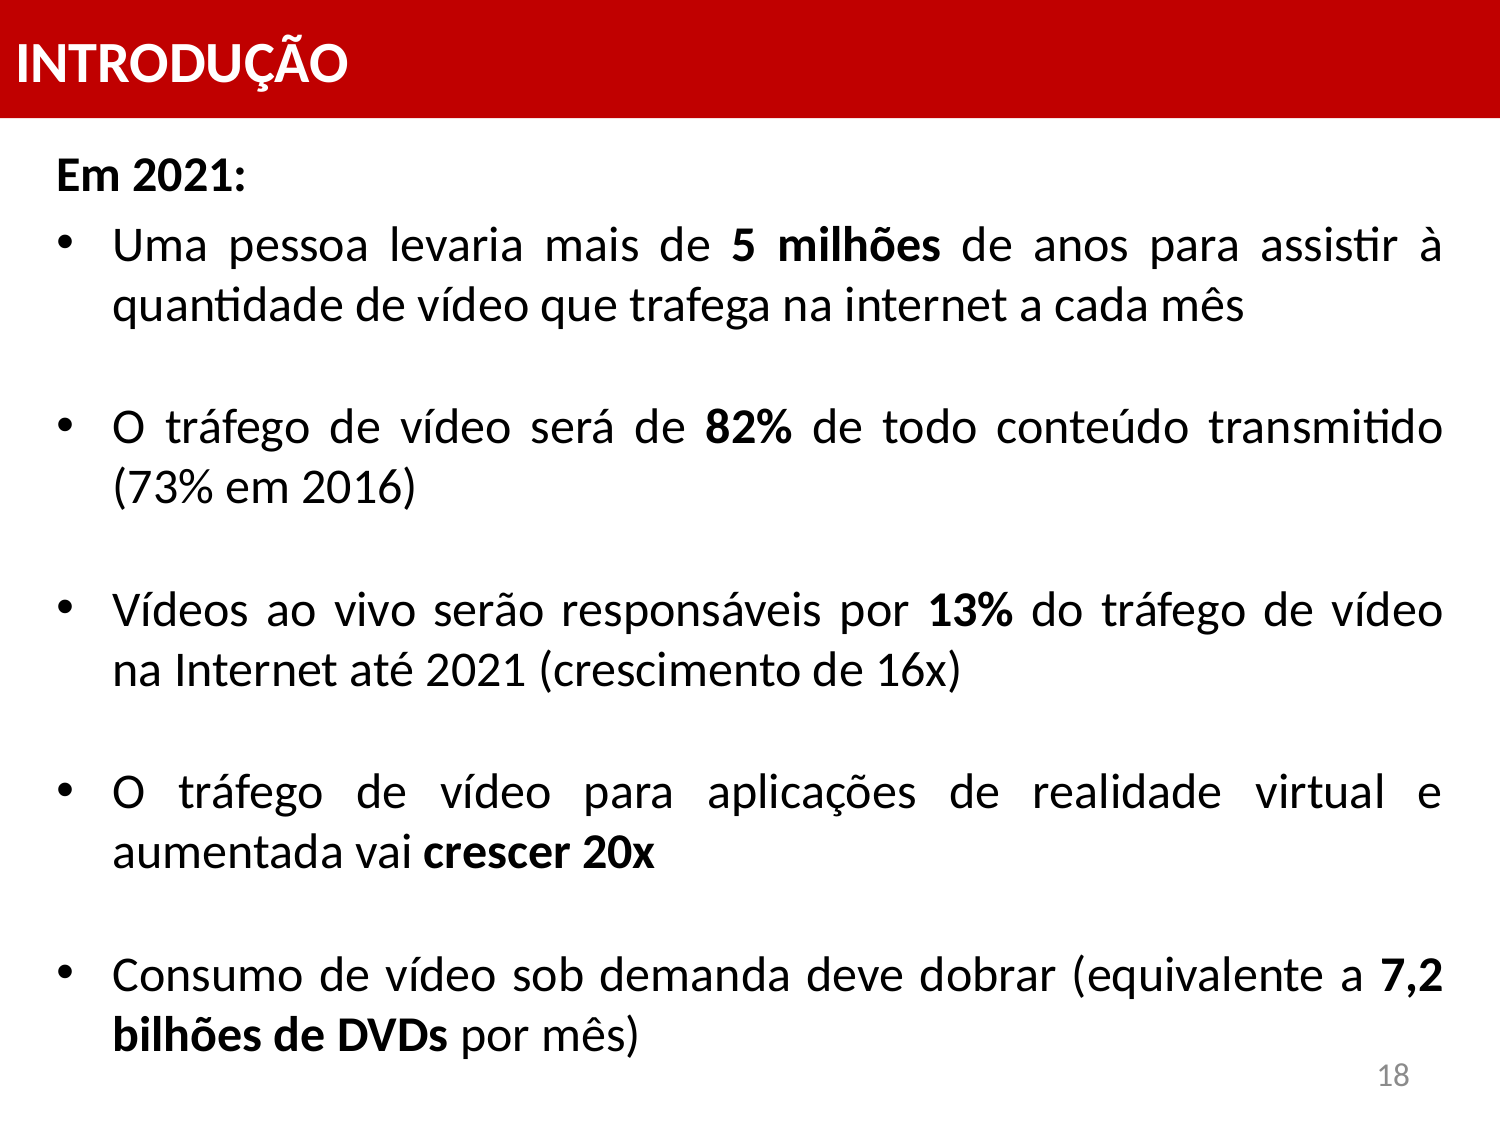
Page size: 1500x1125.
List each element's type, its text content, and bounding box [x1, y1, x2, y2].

list Em 2021: Uma pessoa levaria mais de 5 milhões de anos para assistir à quantidade de vídeo que trafega na internet a cada mês O tráfego de vídeo será de 82% de todo conteúdo transmitido (73% em 2016) Vídeos ao vivo serão responsáveis ​​por 13% do tráfego de vídeo na Internet até 2021 (crescimento de 16x) O tráfego de vídeo para aplicações de realidade virtual e aumentada vai crescer 20x Consumo de vídeo sob demanda deve dobrar (equivalente a 7,2 bilhões de DVDs por mês) [41, 133, 1459, 1059]
title INTRODUÇÃO [0, 0, 1500, 119]
slide_number 18 [1074, 1042, 1425, 1103]
